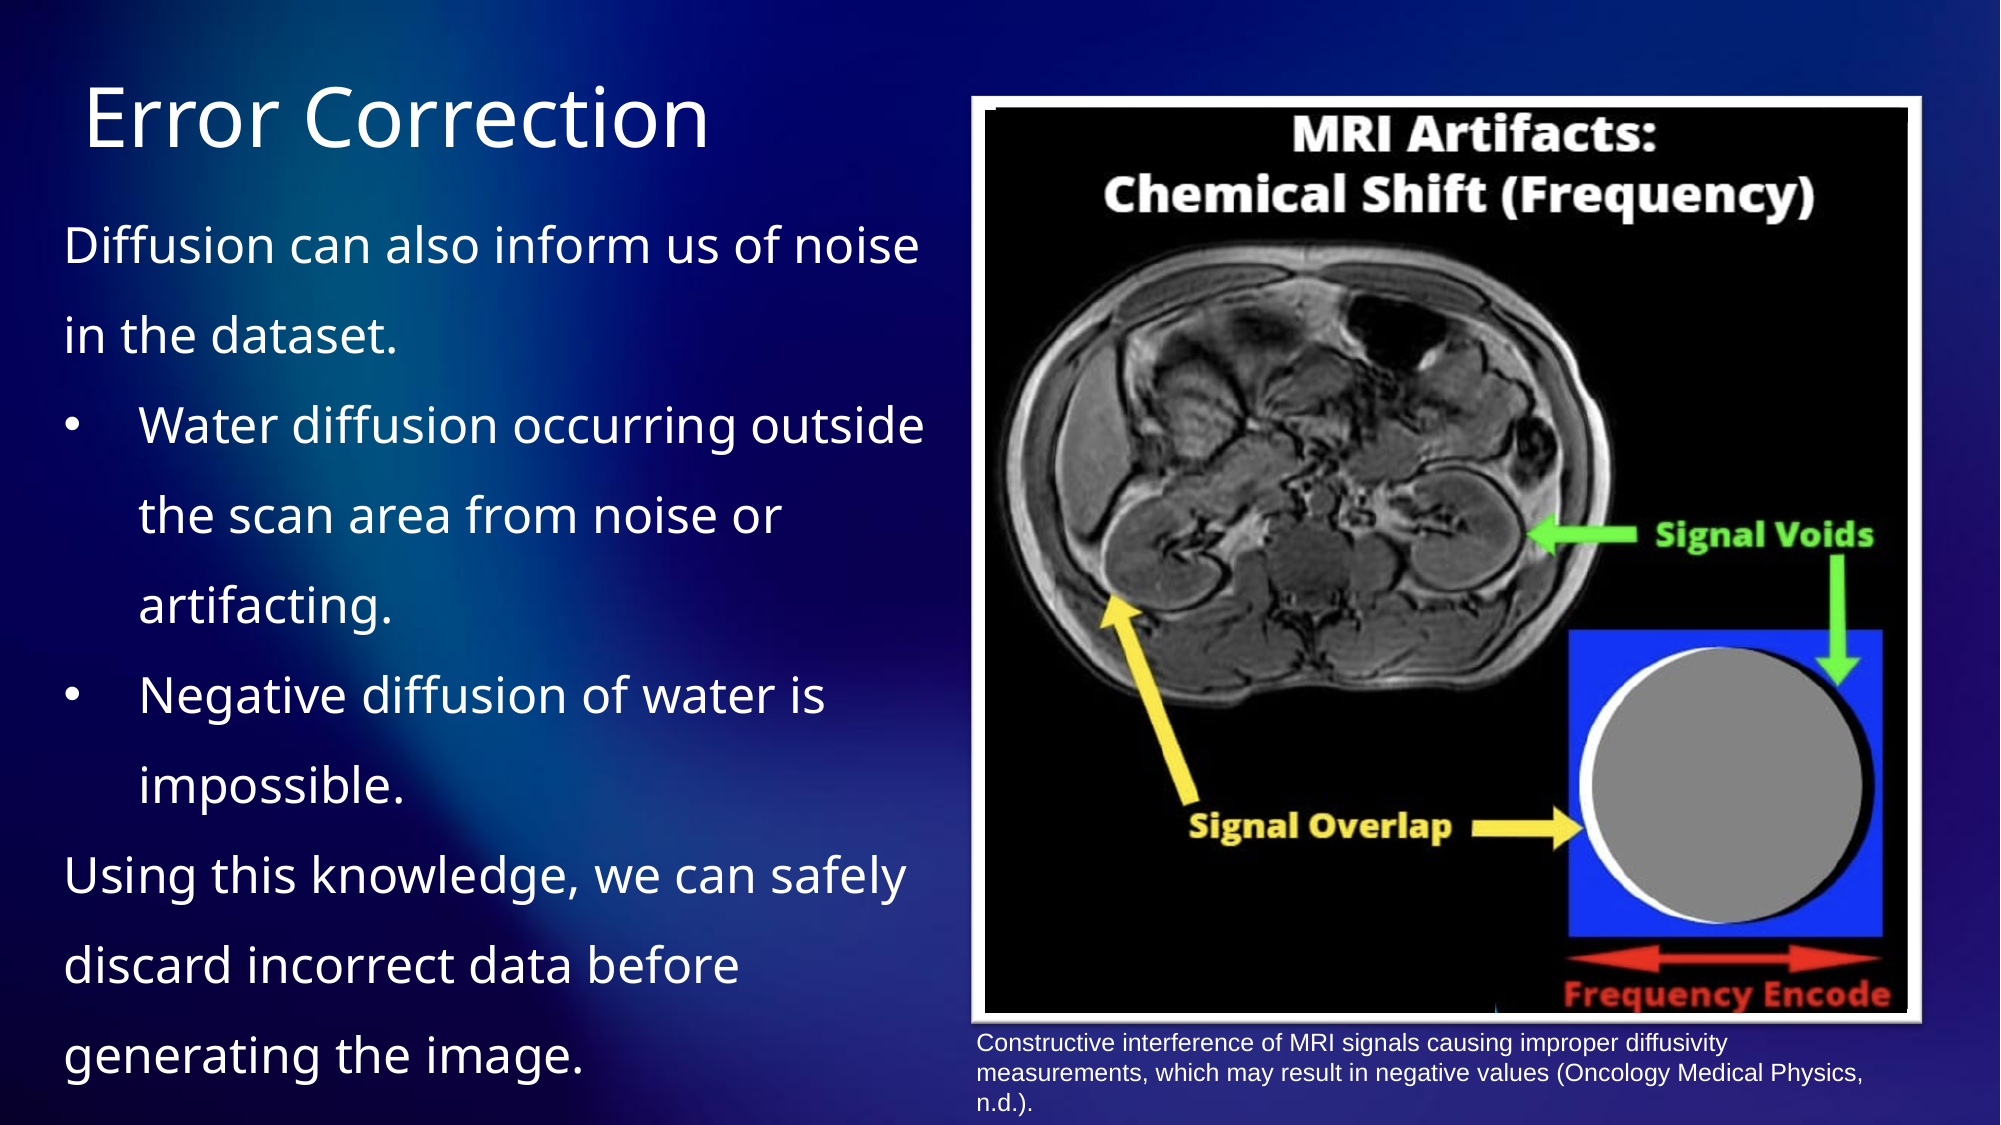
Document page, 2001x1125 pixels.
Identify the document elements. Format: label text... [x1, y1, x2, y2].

text_box Diffusion can also inform us of noise in the dataset. Water diffusion occurring outside the scan area from noise or artifacting. Negative diffusion of water is impossible. Using this knowledge, we can safely discard incorrect data before generating the image. [23, 168, 956, 1006]
picture [0, 0, 2000, 1125]
title Error Correction [67, 48, 815, 168]
text_box Constructive interference of MRI signals causing improper diffusivity measurements, which may result in negative values (Oncology Medical Physics, n.d.). [961, 1044, 1905, 1124]
